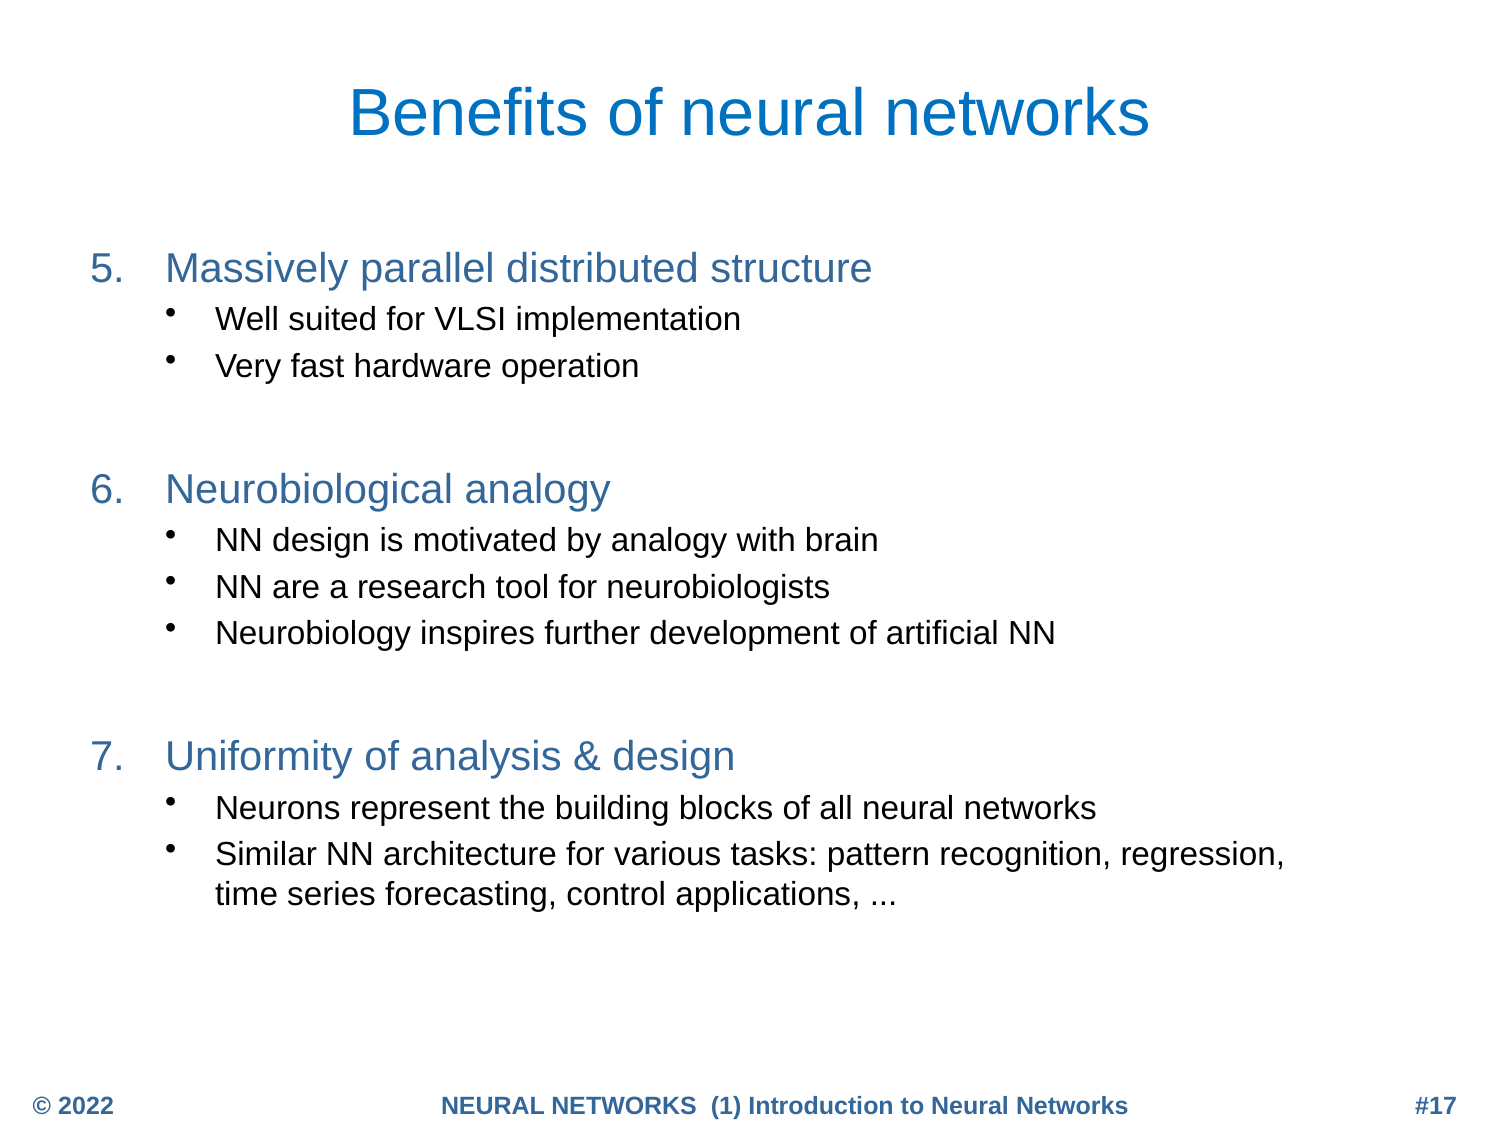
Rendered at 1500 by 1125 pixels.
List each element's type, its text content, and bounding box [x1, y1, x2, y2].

list Massively parallel distributed structure Well suited for VLSI implementation Very fast hardware operation Neurobiological analogy NN design is motivated by analogy with brain NN are a research tool for neurobiologists Neurobiology inspires further development of artificial NN Uniformity of analysis & design Neurons represent the building blocks of all neural networks Similar NN architecture for various tasks: pattern recognition, regression, time series forecasting, control applications, ... [74, 232, 1426, 1048]
slide_number © 2022 [17, 1082, 371, 1118]
footer NEURAL NETWORKS (1) Introduction to Neural Networks [371, 1082, 1080, 1118]
slide_number #17 [1080, 1082, 1473, 1118]
title Benefits of neural networks [74, 44, 1426, 173]
